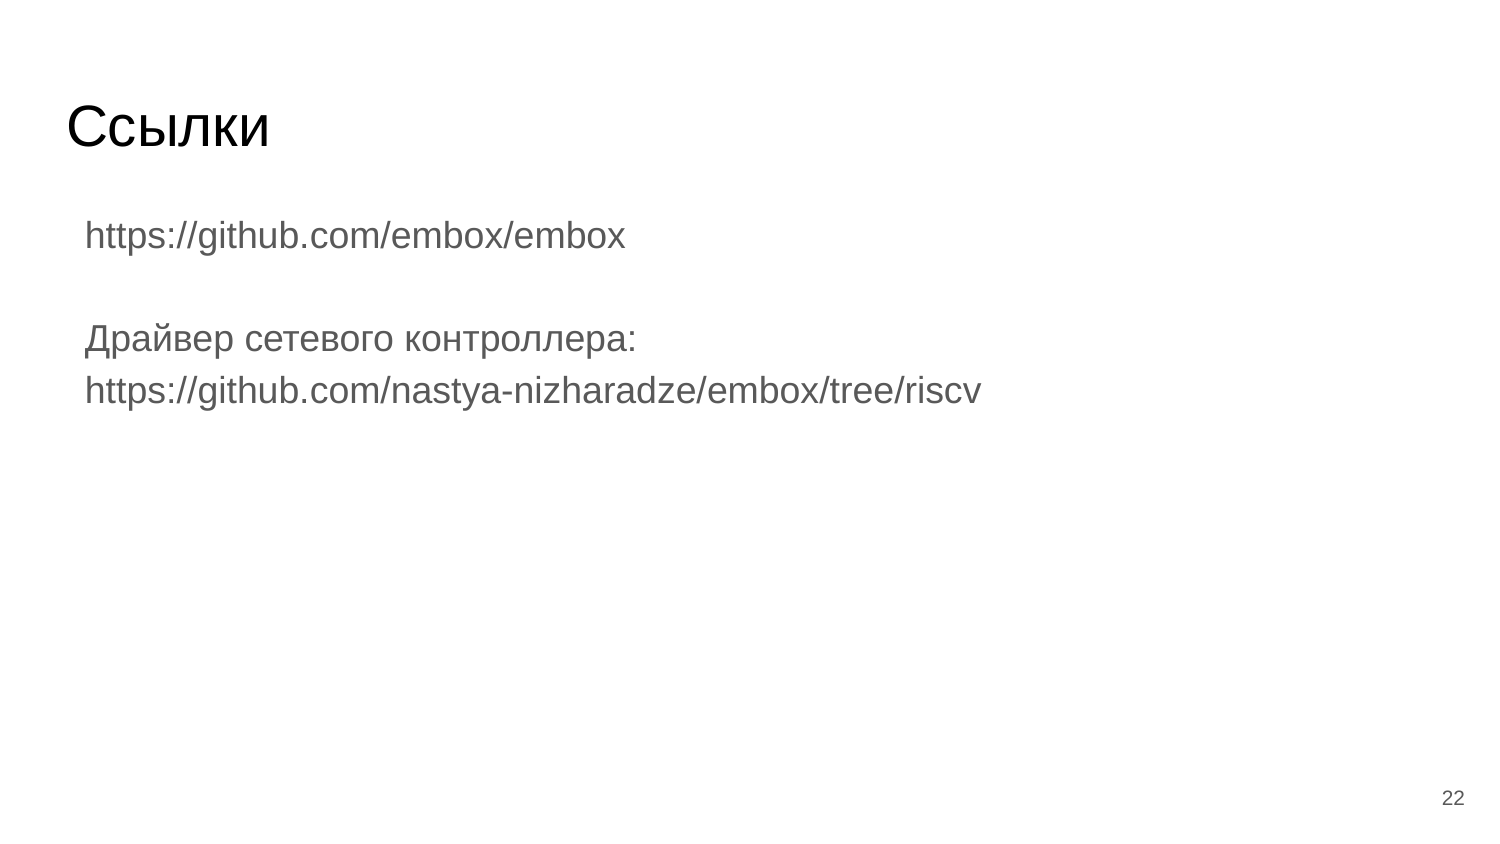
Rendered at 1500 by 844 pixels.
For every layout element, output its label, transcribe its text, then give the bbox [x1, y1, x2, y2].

list https://github.com/embox/embox Драйвер сетевого контроллера: https://github.com/nastya-nizharadze/embox/tree/riscv [51, 189, 1449, 750]
title Ссылки [51, 72, 1449, 167]
slide_number 22 [1389, 764, 1480, 830]
